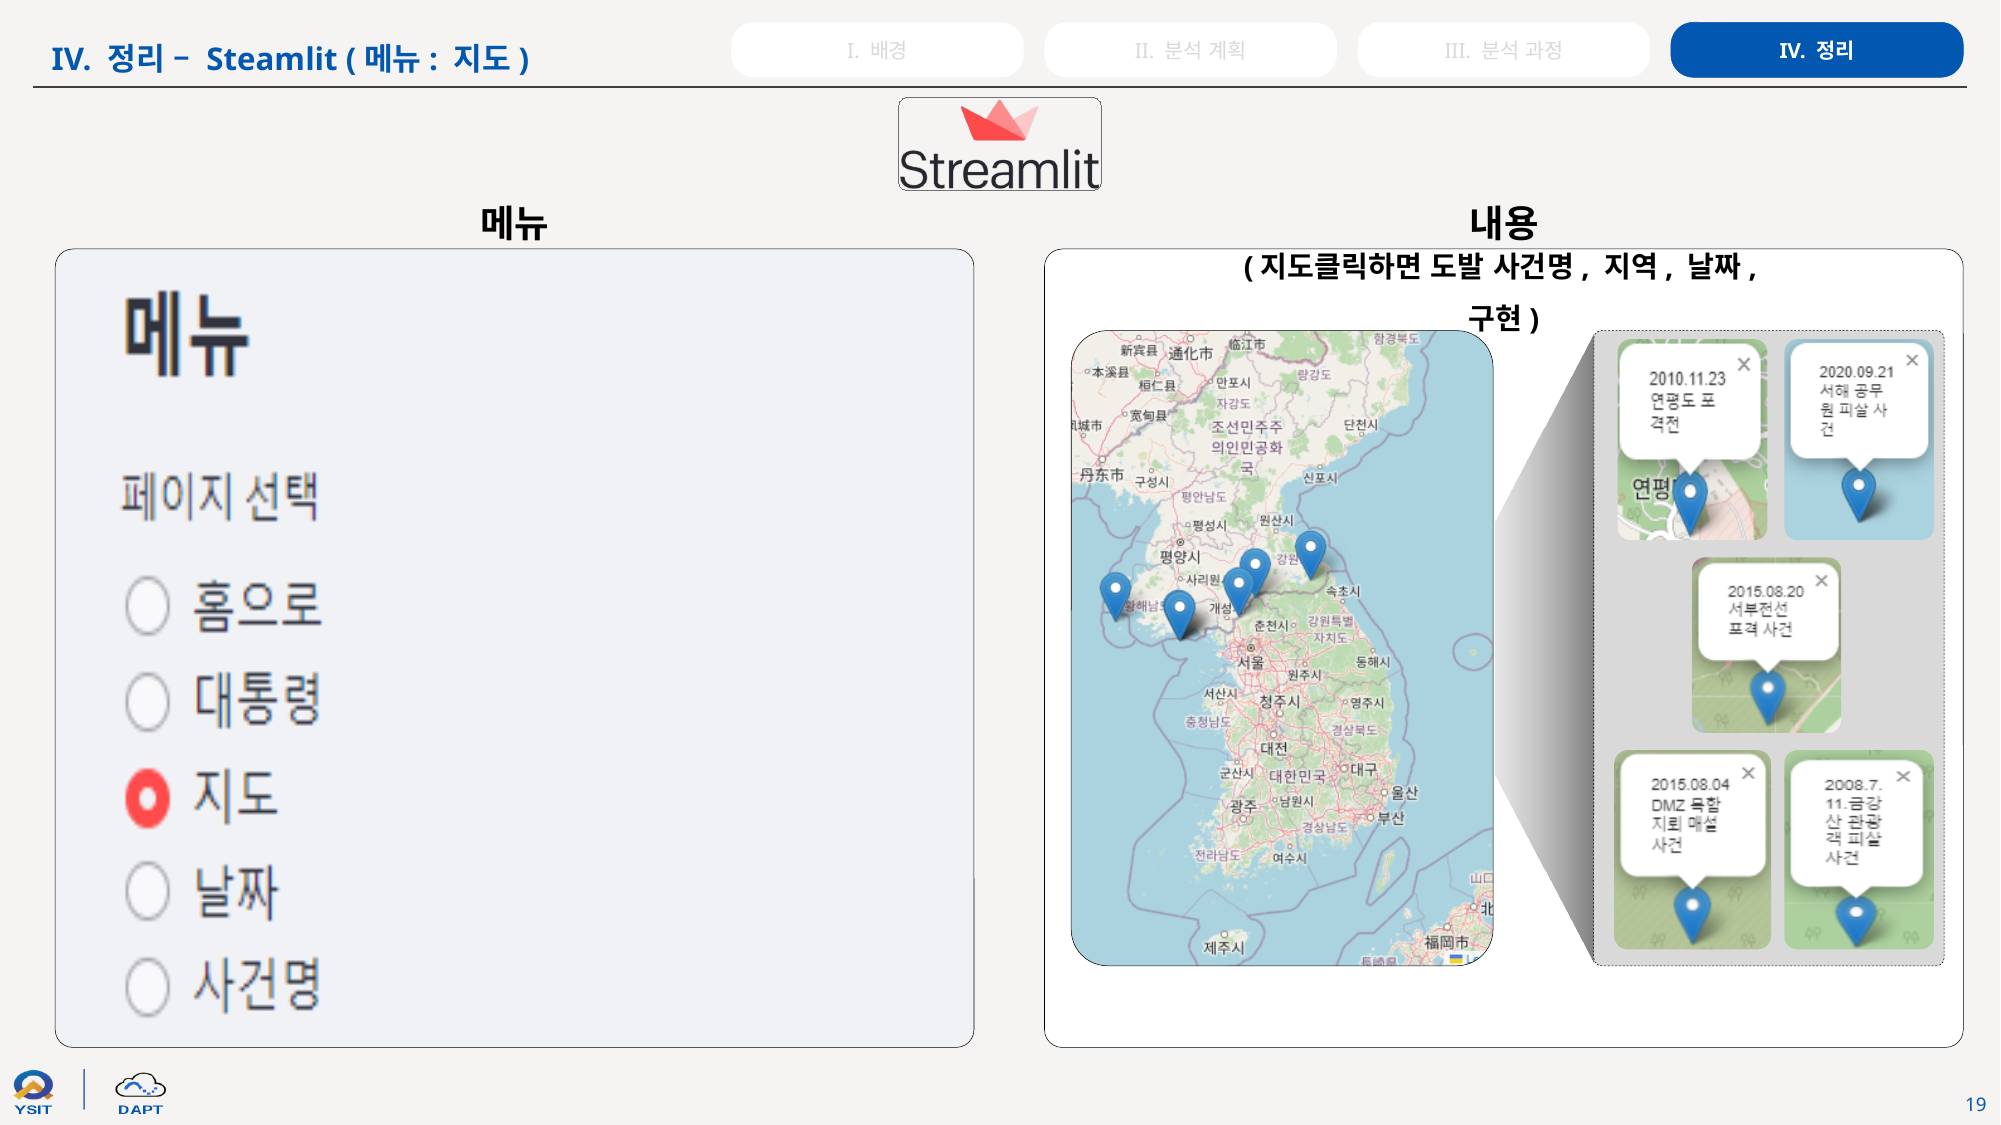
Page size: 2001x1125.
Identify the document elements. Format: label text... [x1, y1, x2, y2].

text_box 메뉴 [378, 169, 651, 252]
picture [0, 1069, 180, 1125]
text_box III. 분석 과정 [1357, 22, 1651, 78]
text_box IV. 정리 [1670, 22, 1964, 78]
text_box I. 배경 [731, 22, 1024, 78]
text_box [1044, 248, 1964, 1048]
picture [898, 97, 1102, 191]
text_box II. 분석 계획 [1044, 22, 1337, 78]
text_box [1071, 330, 1945, 966]
text_box (지도클릭하면 도발 사건명, 지역, 날짜,구현) [1227, 223, 1781, 330]
text_box IV. 정리 – Steamlit (메뉴: 지도) [36, 25, 591, 92]
text_box 내용 [1386, 169, 1622, 223]
text_box [55, 248, 974, 1048]
